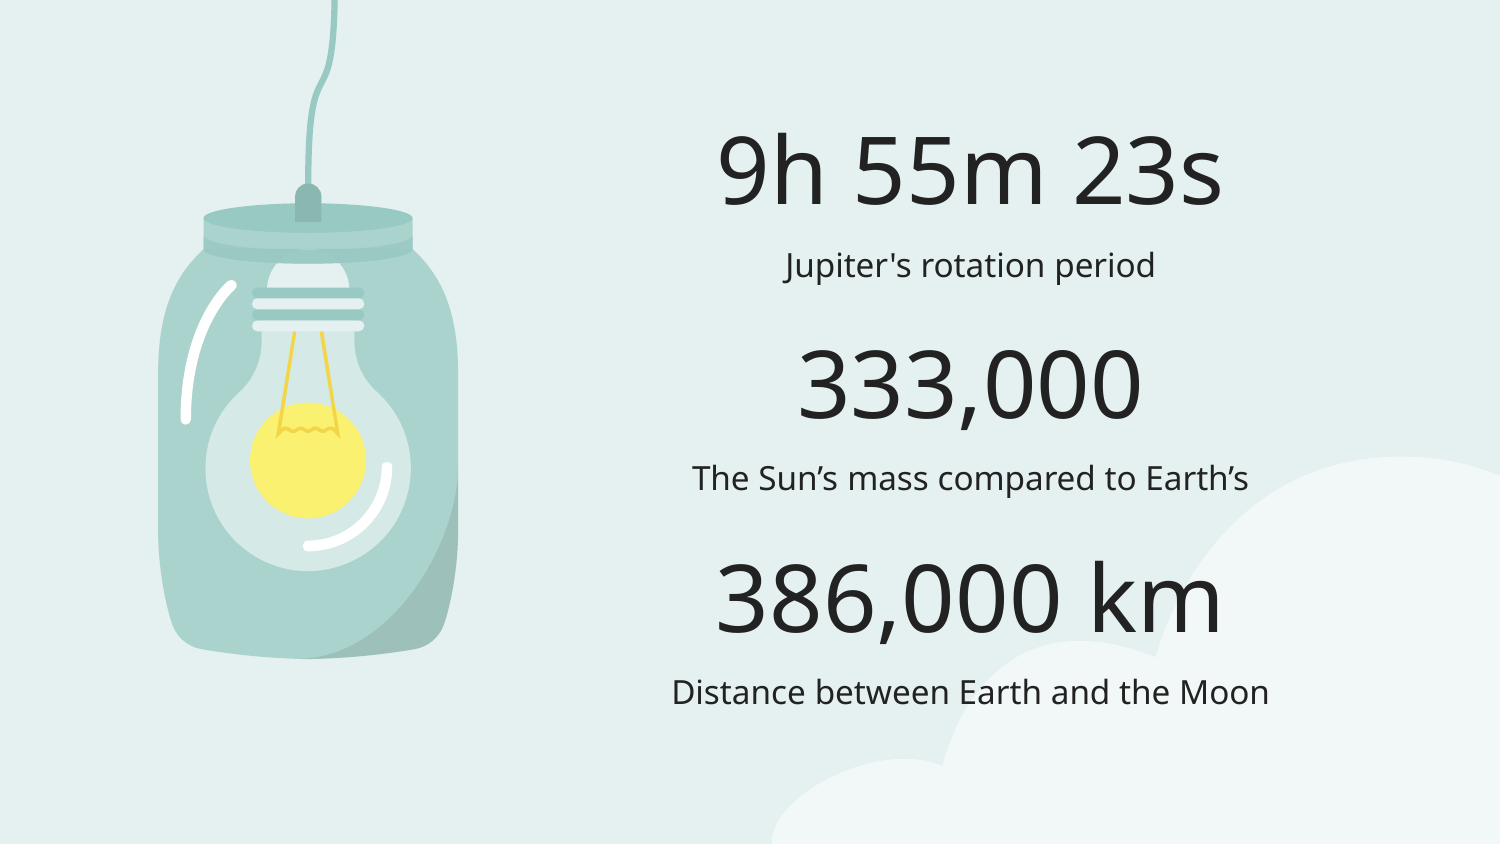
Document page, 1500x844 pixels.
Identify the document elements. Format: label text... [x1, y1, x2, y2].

title 386,000 km [558, 546, 1384, 650]
title 333,000 [558, 332, 1384, 436]
title 9h 55m 23s [558, 118, 1384, 239]
subtitle Jupiter's rotation period [558, 239, 1384, 299]
subtitle The Sun’s mass compared to Earth’s [558, 436, 1384, 512]
subtitle Distance between Earth and the Moon [558, 650, 1384, 726]
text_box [157, 0, 459, 660]
